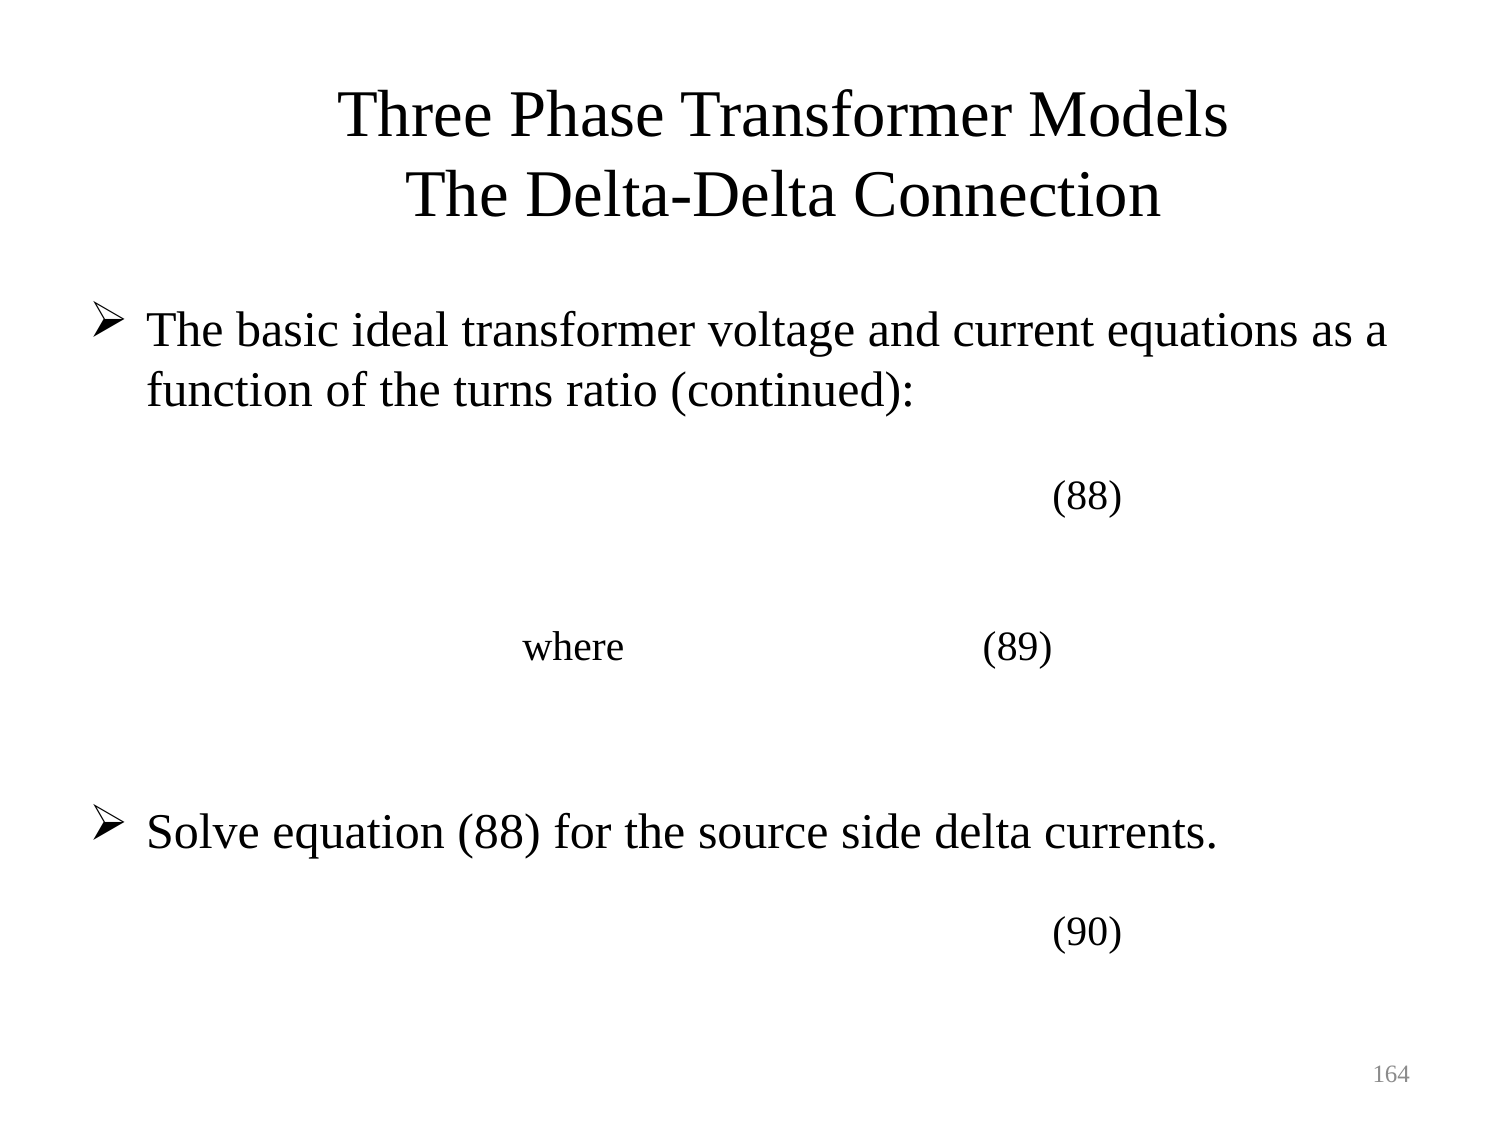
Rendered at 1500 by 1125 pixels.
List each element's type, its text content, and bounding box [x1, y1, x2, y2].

text_box Three Phase Transformer Models The Delta-Delta Connection [0, 62, 1497, 238]
slide_number 164 [1074, 1042, 1425, 1103]
text_box The basic ideal transformer voltage and current equations as a function of the turns ratio (continued): [74, 288, 1488, 424]
